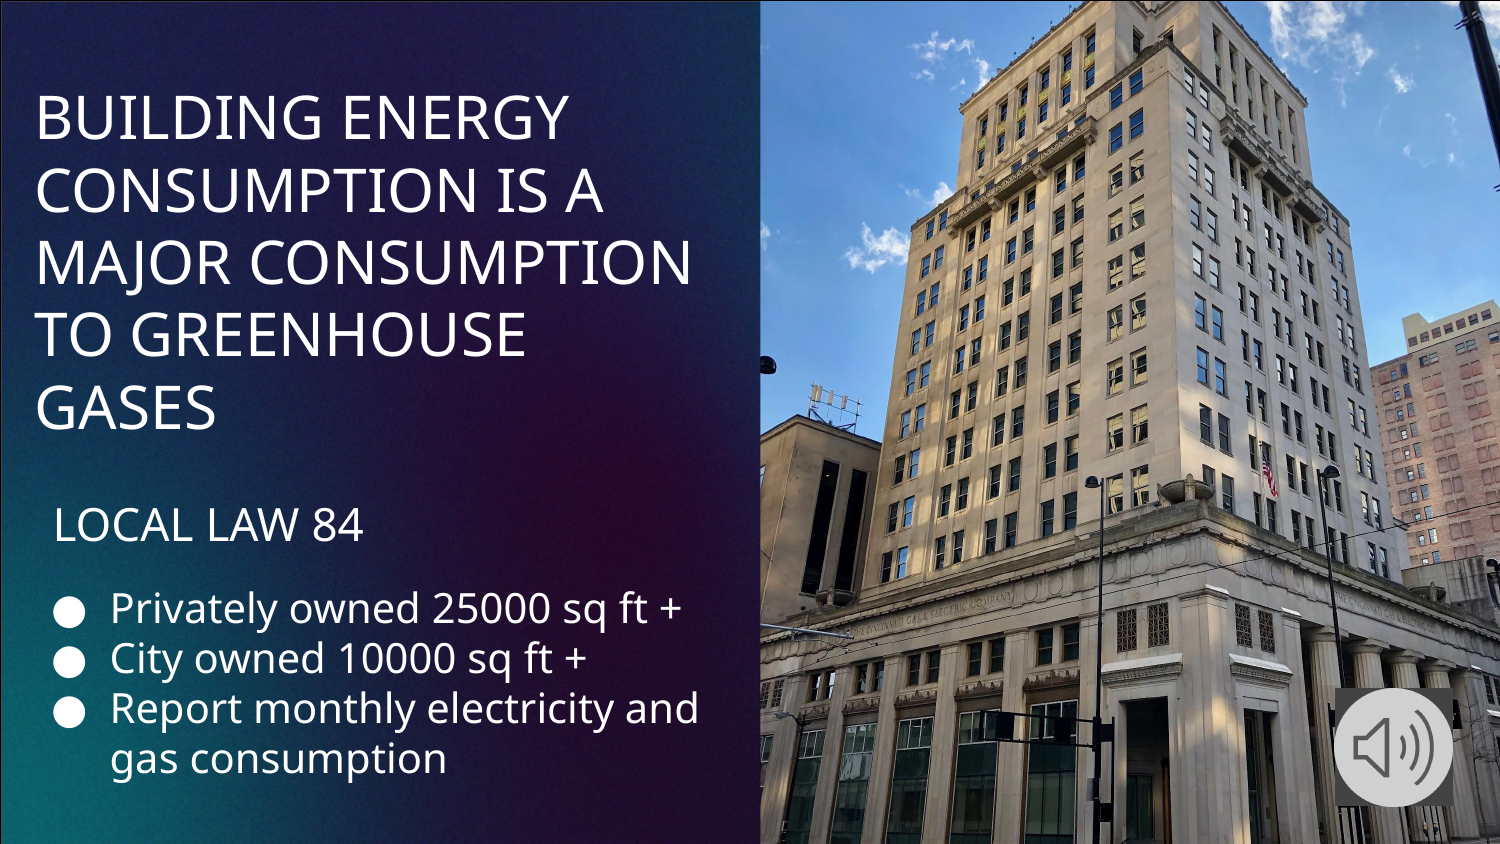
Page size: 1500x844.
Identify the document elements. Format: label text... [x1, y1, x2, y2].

list Privately owned 25000 sq ft + City owned 10000 sq ft + Report monthly electricity and gas consumption [19, 608, 741, 798]
picture [2, 0, 1500, 844]
text_box LOCAL LAW 84 [37, 480, 546, 568]
title BUILDING ENERGY CONSUMPTION IS A MAJOR CONSUMPTION TO GREENHOUSE GASES [19, 64, 741, 458]
